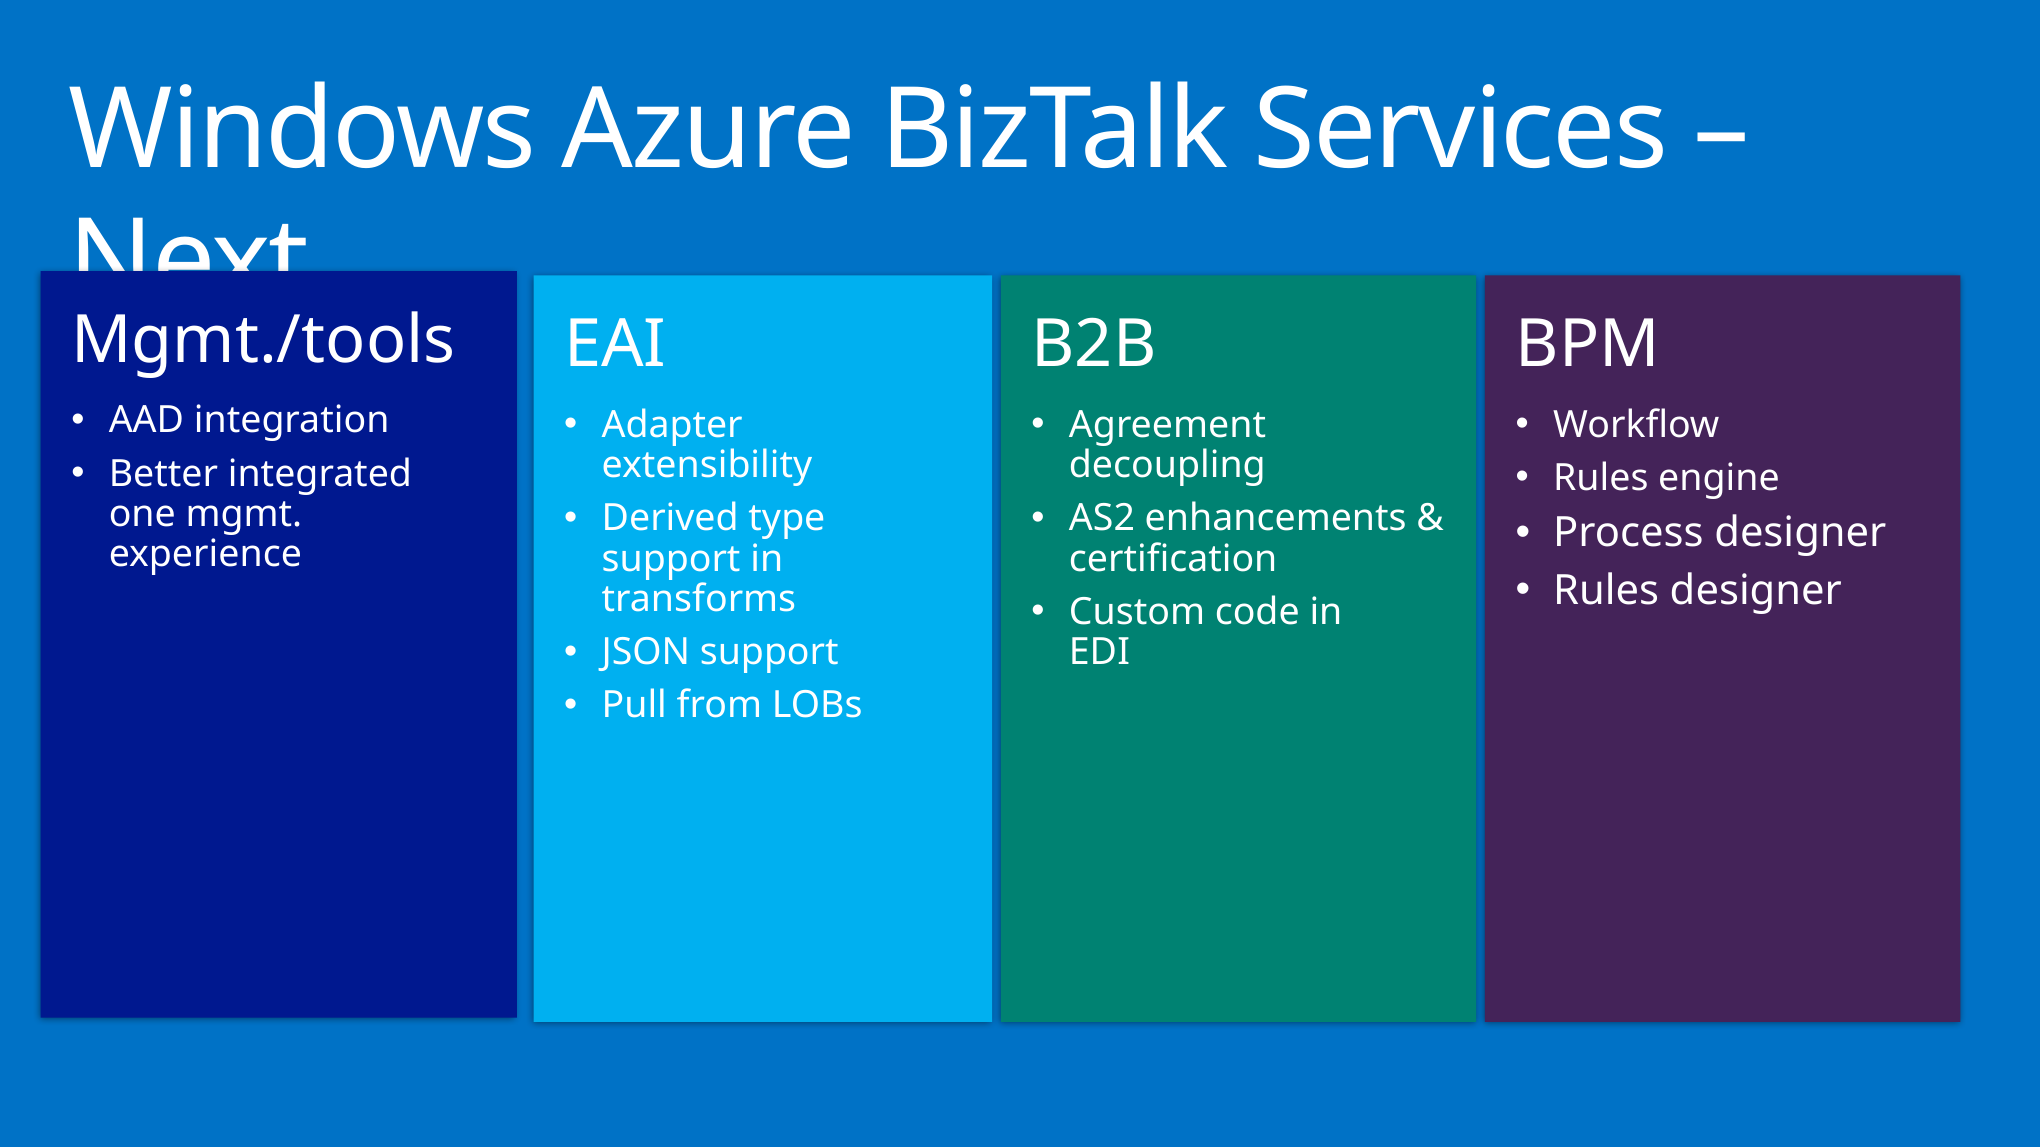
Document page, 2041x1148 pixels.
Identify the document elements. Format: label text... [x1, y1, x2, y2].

title Windows Azure BizTalk Services – Next [45, 43, 1996, 188]
text_box B2B Agreement decoupling AS2 enhancements & certification Custom code in EDI [1000, 275, 1477, 1022]
text_box EAI Adapter extensibility Derived type support in transforms JSON support Pull from LOBs [533, 275, 993, 1022]
text_box Mgmt./tools AAD integration Better integrated one mgmt. experience [40, 271, 517, 1018]
text_box BPM Workflow Rules engine Process designer Rules designer [1484, 275, 1961, 1022]
